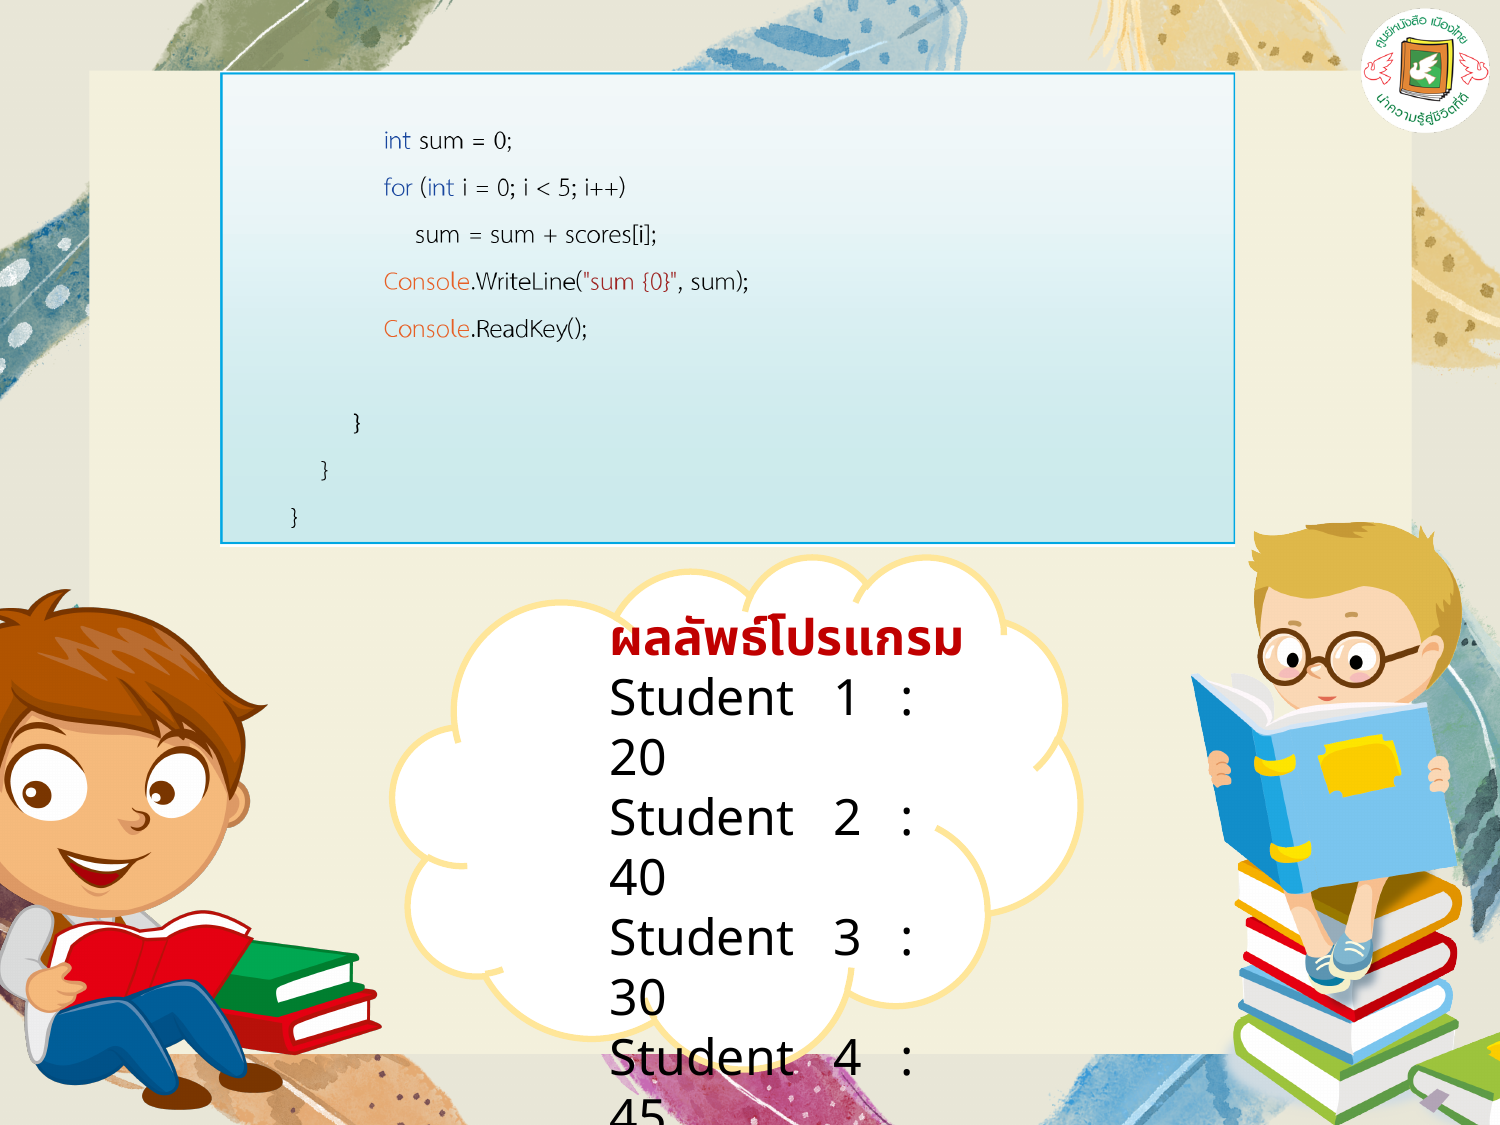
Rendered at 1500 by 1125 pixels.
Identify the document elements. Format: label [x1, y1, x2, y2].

text_box [220, 71, 1236, 522]
text_box [0, 522, 1500, 1125]
picture [0, 0, 1500, 522]
